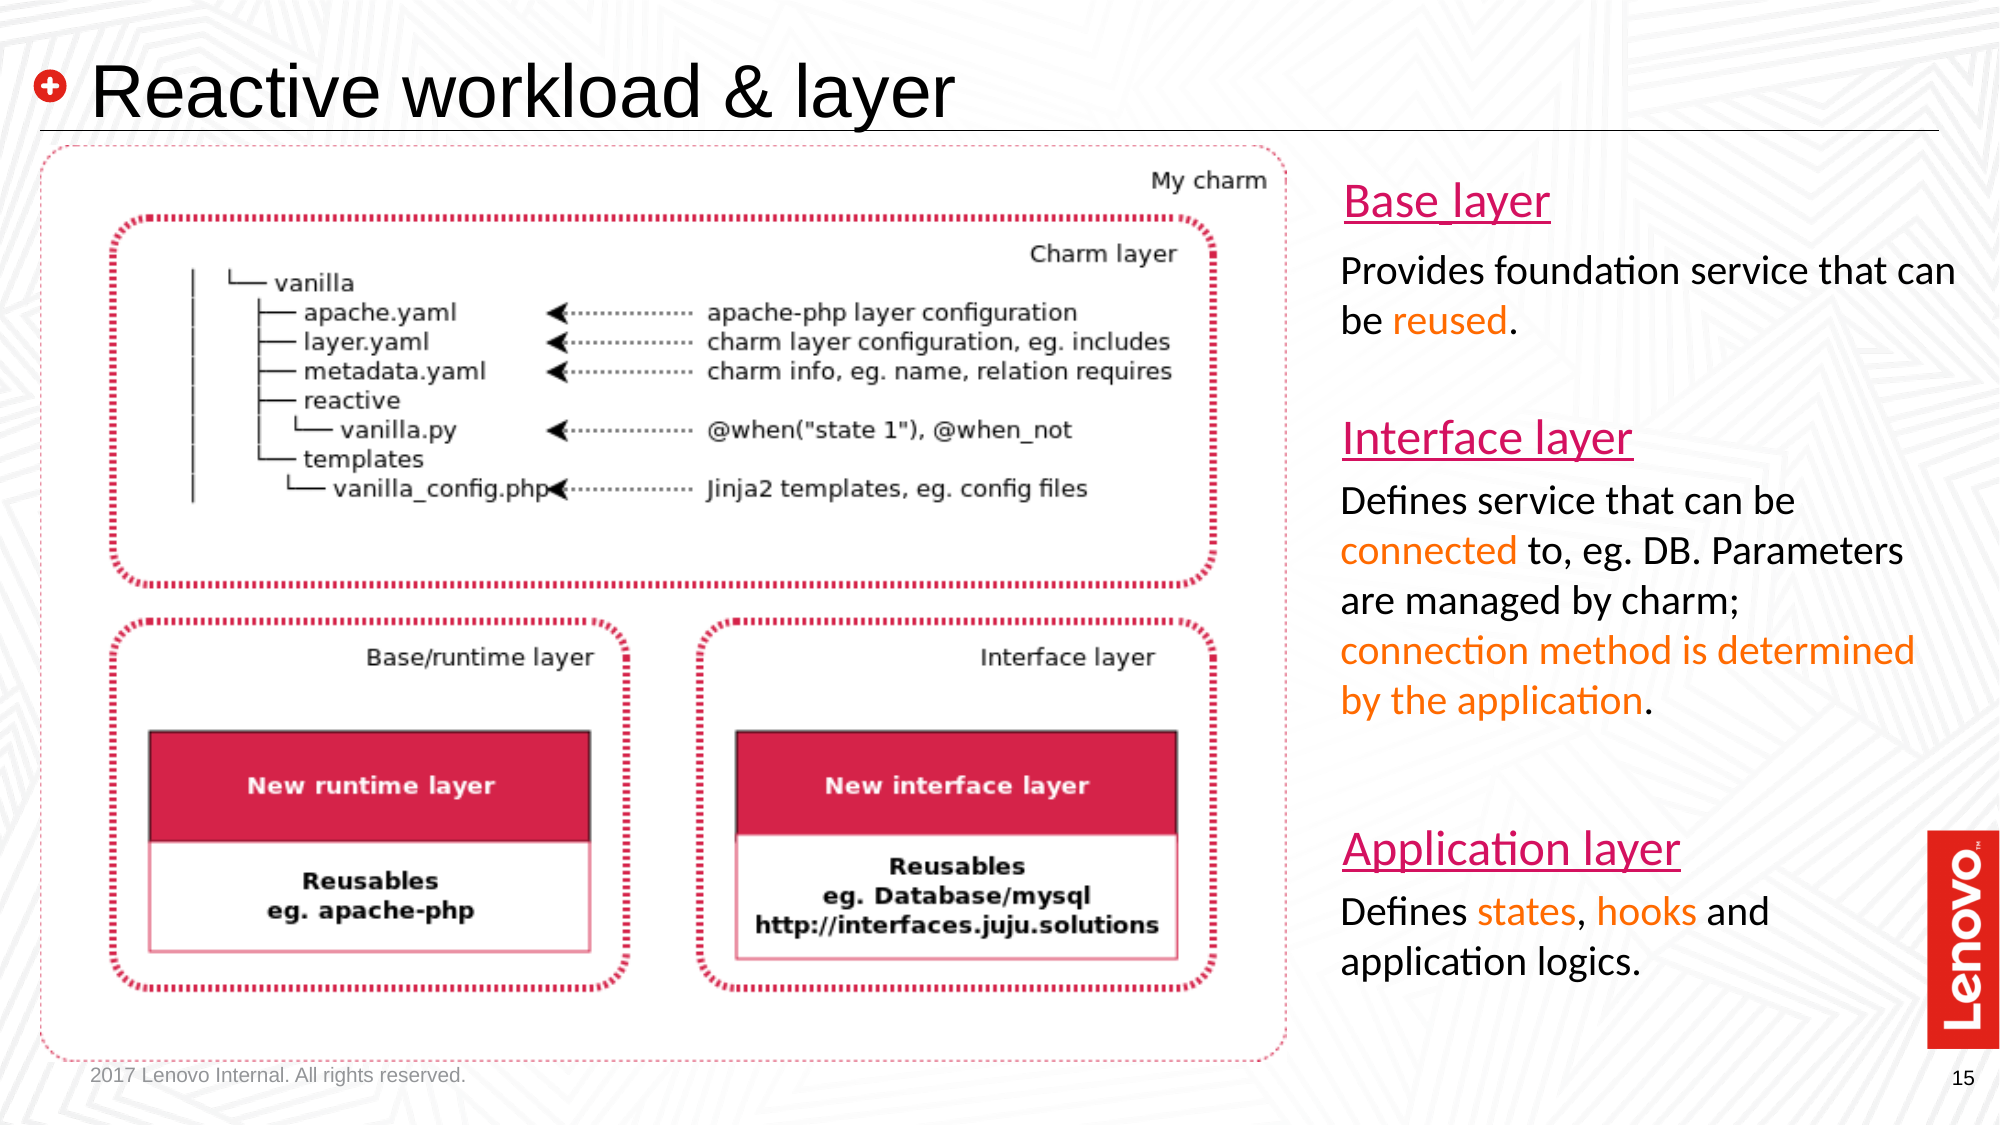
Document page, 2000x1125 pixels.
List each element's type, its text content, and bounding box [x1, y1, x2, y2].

text_box Interface layer [1327, 397, 1649, 472]
title Reactive workload & layer [90, 45, 1907, 129]
footer 2017 Lenovo Internal. All rights reserved. [90, 1071, 486, 1088]
text_box Defines states, hooks and application logics. [1325, 876, 1907, 992]
text_box Application layer [1327, 808, 1697, 883]
text_box Provides foundation service that can be reused. [1325, 235, 2000, 351]
text_box Base layer [1328, 159, 1567, 235]
text_box Defines service that can be connected to, eg. DB. Parameters are managed by charm; connection method is determined by the application. [1325, 465, 1940, 731]
picture [0, 0, 2000, 1125]
